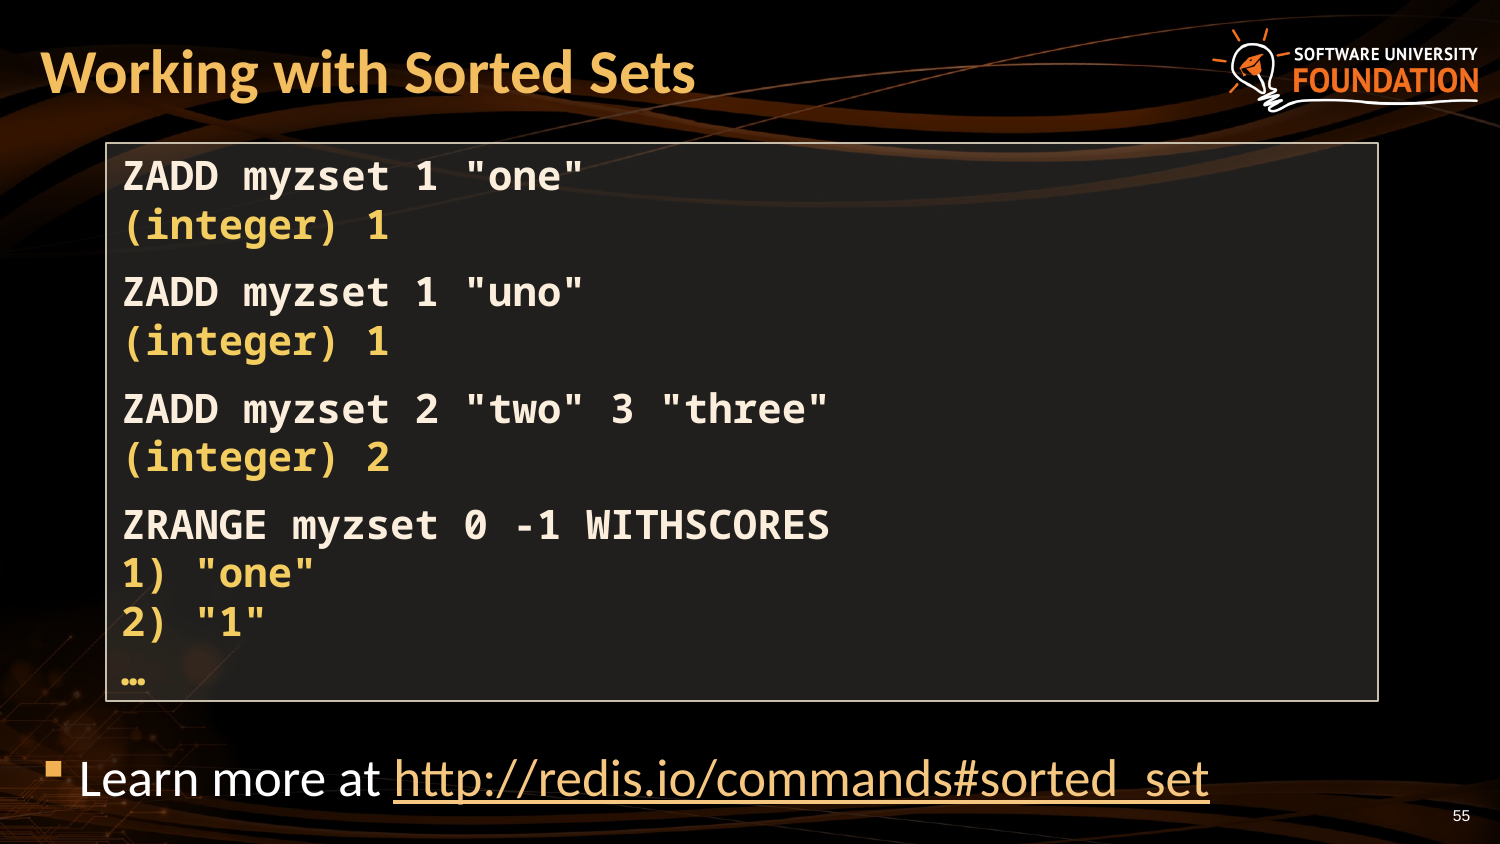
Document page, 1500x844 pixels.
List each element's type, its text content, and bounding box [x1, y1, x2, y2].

title Working with Sorted Sets [23, 4, 1202, 142]
text_box ZADD myzset 1 "one" (integer) 1 ZADD myzset 1 "uno" (integer) 1 ZADD myzset 2 "two" 3 "three" (integer) 2 ZRANGE myzset 0 -1 WITHSCORES 1) "one" 2) "1" … [106, 142, 1379, 701]
picture [0, 0, 1500, 844]
list Learn more at http://redis.io/commands#sorted_set [23, 731, 1476, 827]
